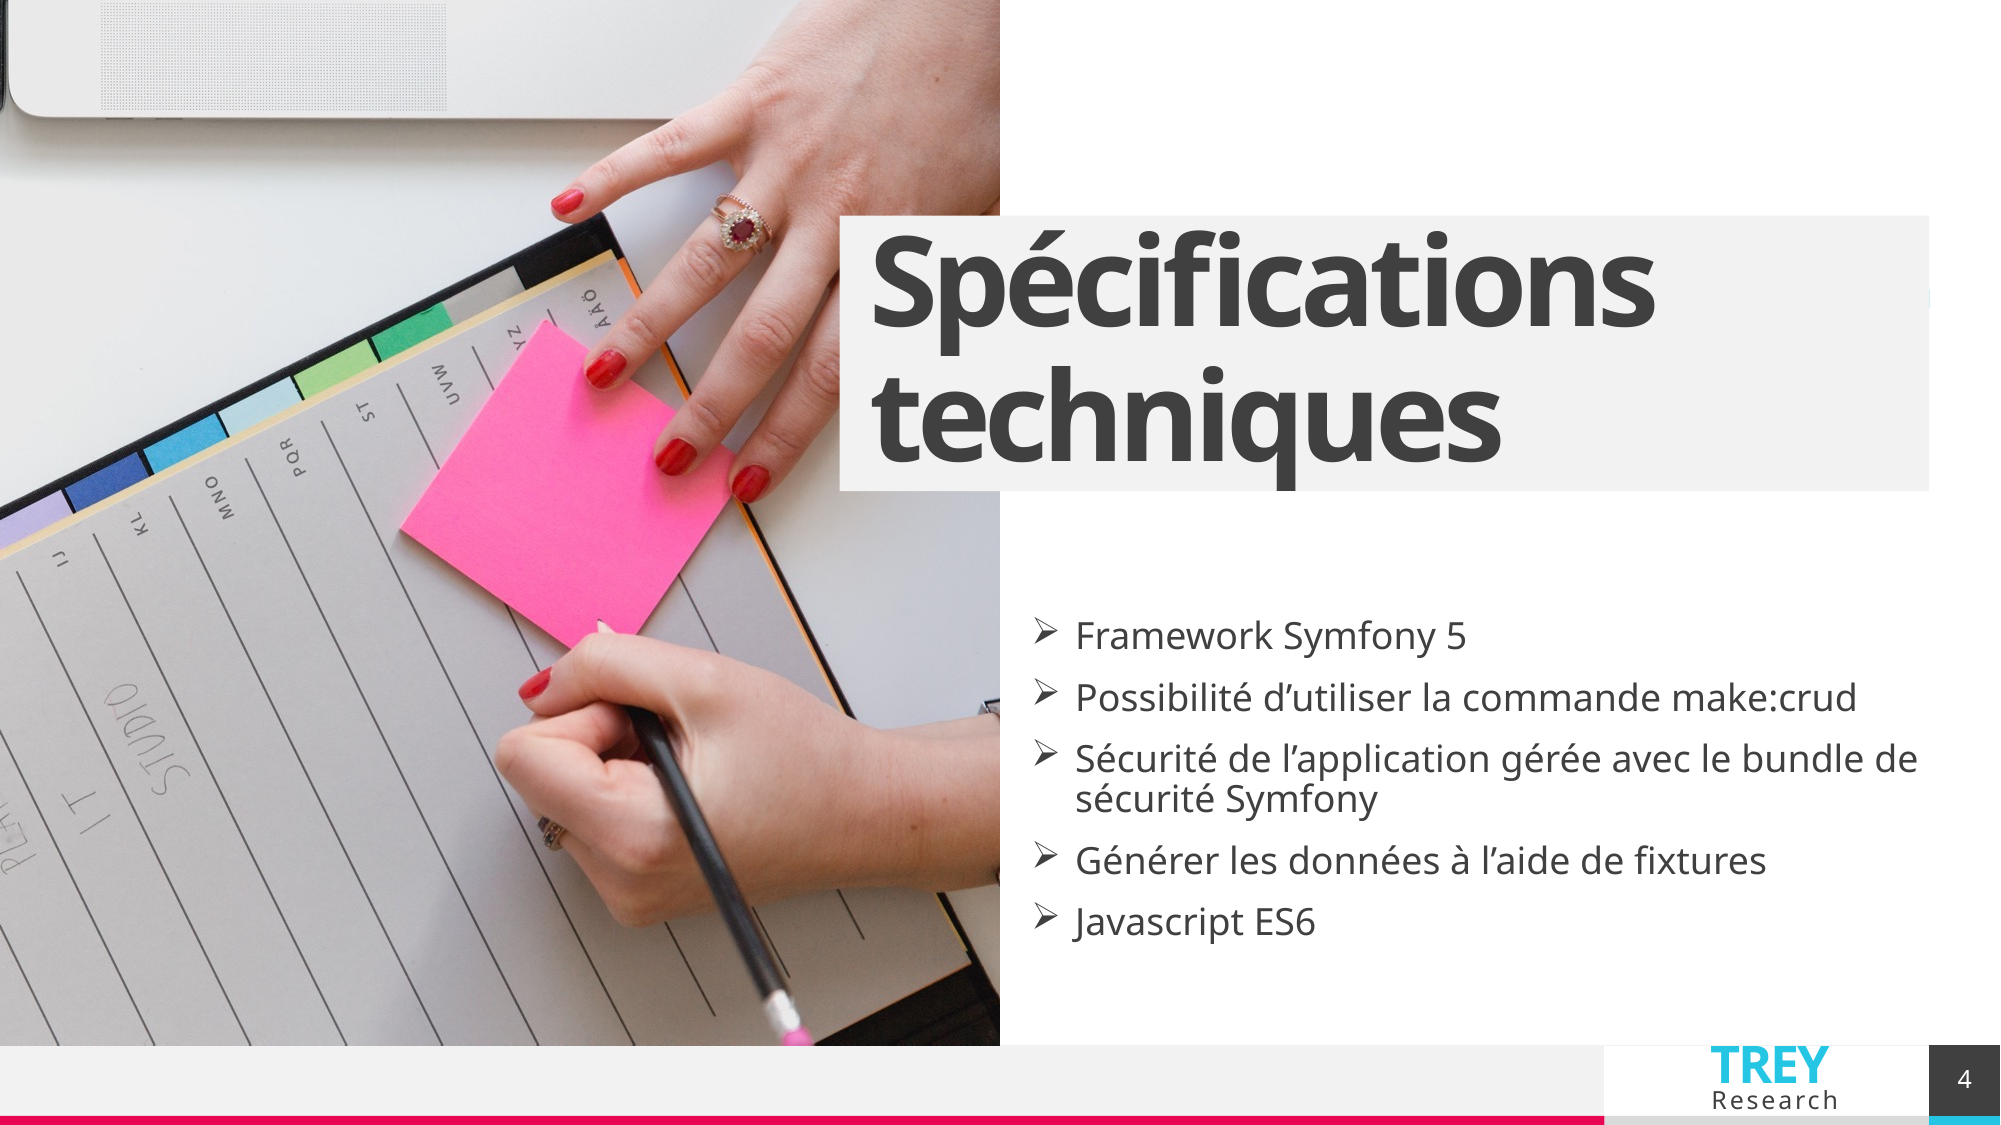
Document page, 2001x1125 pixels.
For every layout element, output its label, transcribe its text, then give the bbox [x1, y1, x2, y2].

slide_number 4 [1929, 1045, 2000, 1116]
list Framework Symfony 5 Possibilité d’utiliser la commande make:crud Sécurité de l’application gérée avec le bundle de sécurité Symfony Générer les données à l’aide de fixtures Javascript ES6 [1031, 617, 1930, 957]
picture [0, 0, 1000, 1046]
title Spécifications techniques [1000, 215, 1930, 492]
